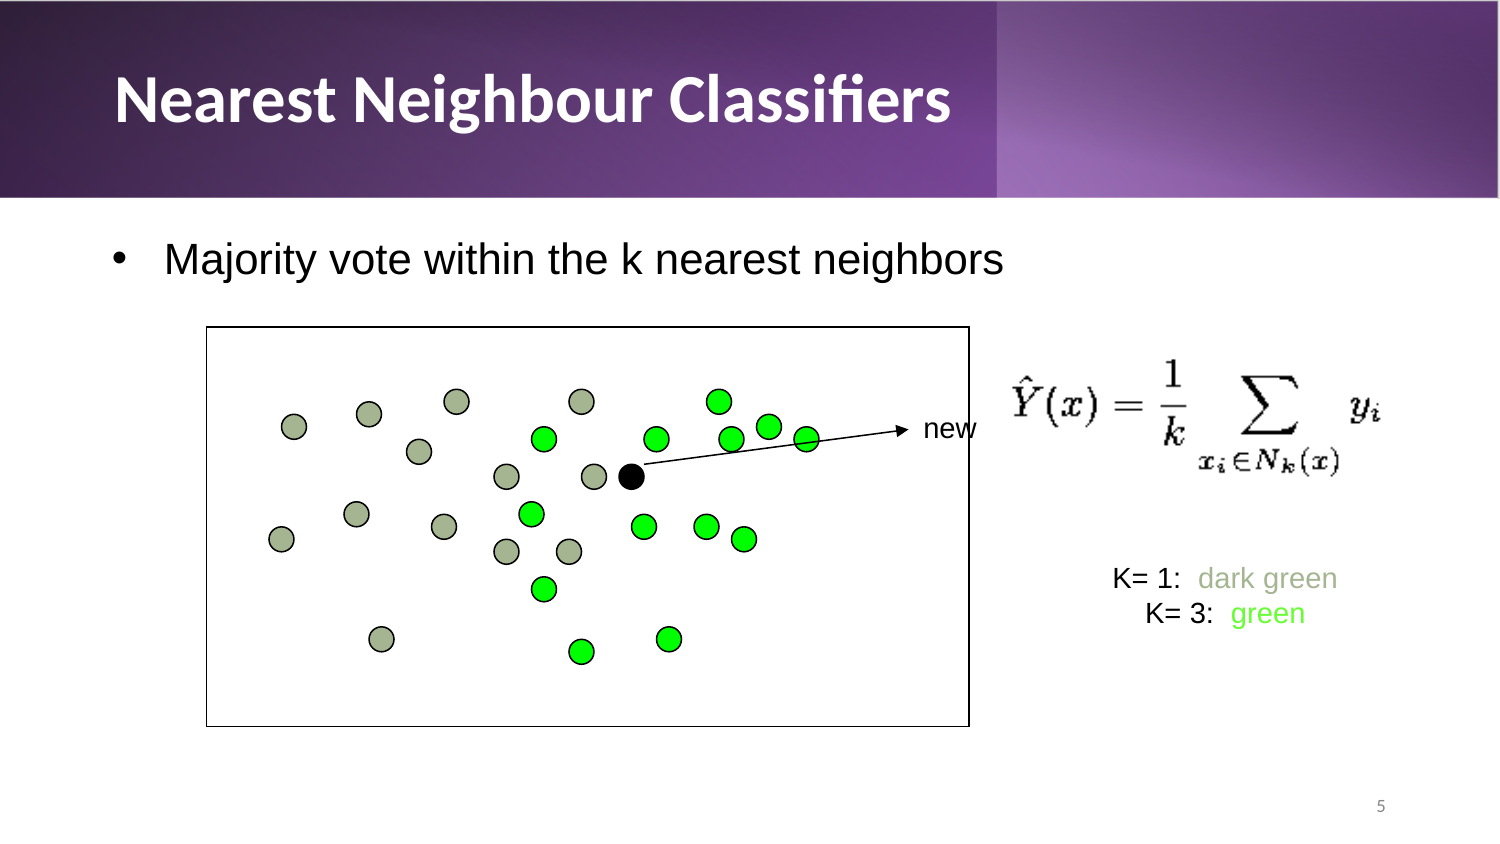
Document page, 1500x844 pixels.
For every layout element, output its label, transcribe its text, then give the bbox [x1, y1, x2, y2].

text_box K= 1: dark green K= 3: green [1056, 494, 1394, 695]
picture [0, 0, 1500, 199]
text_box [999, 347, 1388, 486]
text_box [206, 326, 970, 727]
slide_number 5 [1059, 782, 1397, 827]
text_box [618, 401, 1084, 490]
text_box Majority vote within the k nearest neighbors [77, 231, 1335, 768]
